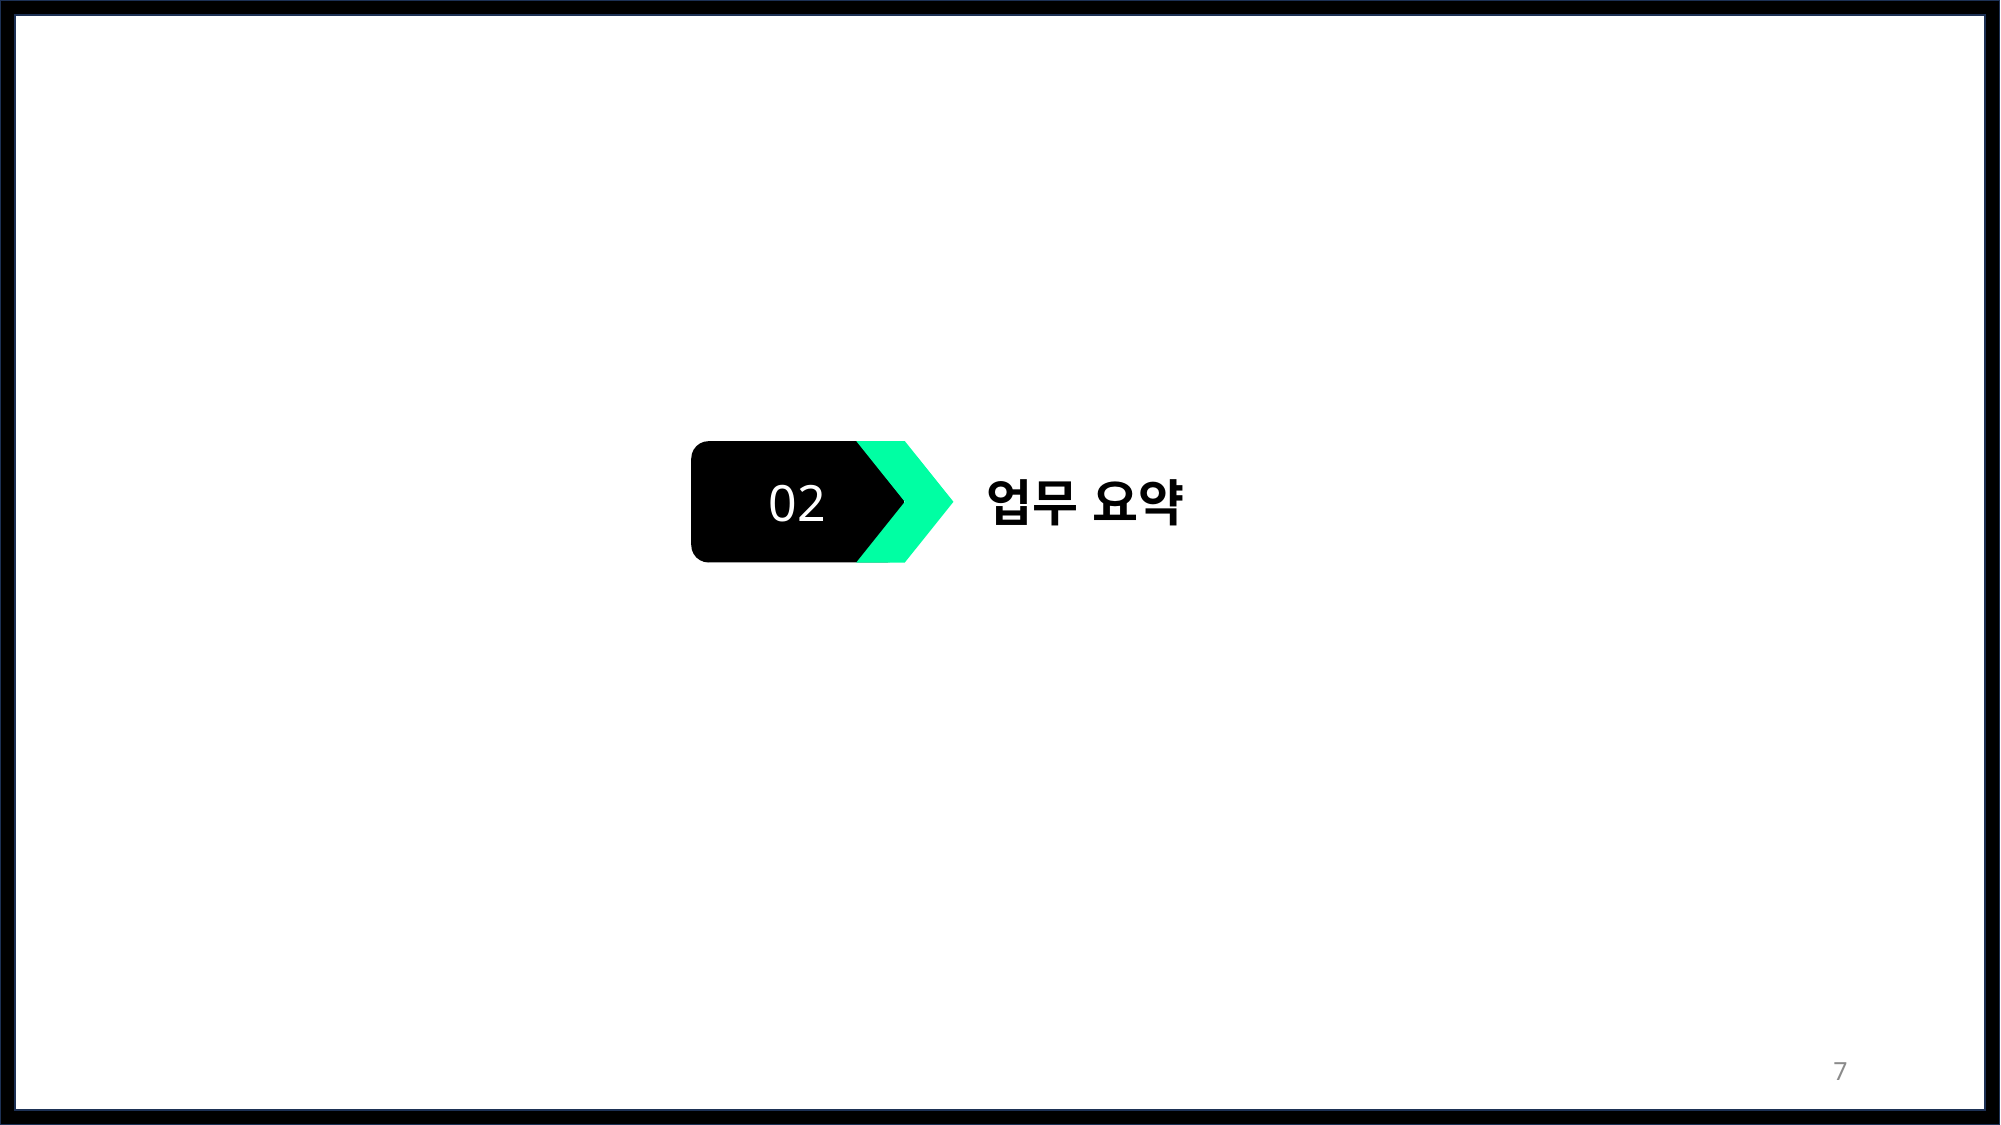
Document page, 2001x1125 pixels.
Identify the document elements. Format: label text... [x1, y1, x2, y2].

text_box [854, 440, 955, 564]
text_box 02 [690, 440, 902, 564]
text_box [0, 0, 2000, 1125]
slide_number 7 [1412, 1042, 1863, 1103]
text_box 업무 요약 [971, 463, 1234, 539]
